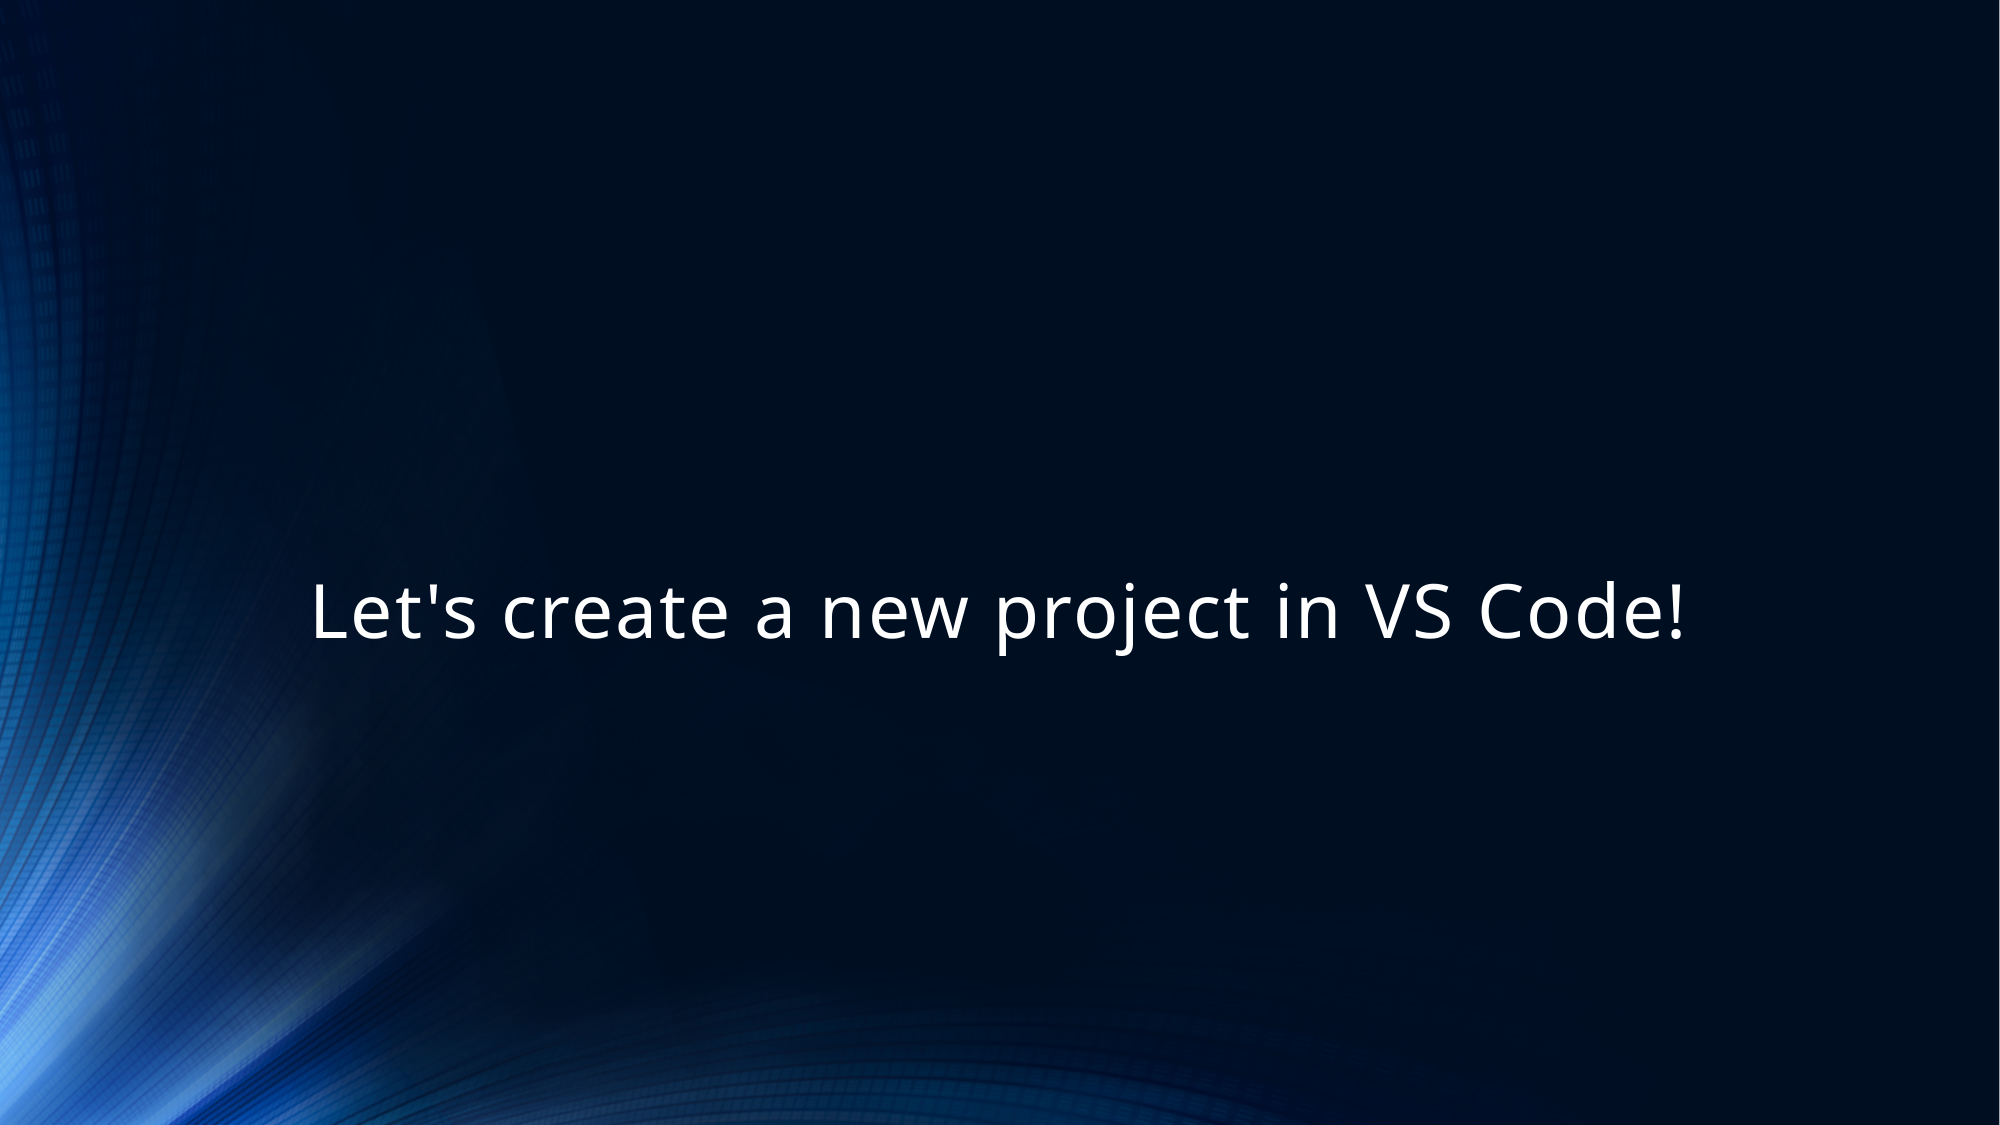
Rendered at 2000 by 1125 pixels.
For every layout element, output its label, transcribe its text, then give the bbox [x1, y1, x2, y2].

title Let's create a new project in VS Code! [249, 437, 1750, 663]
picture [0, 0, 2000, 1125]
